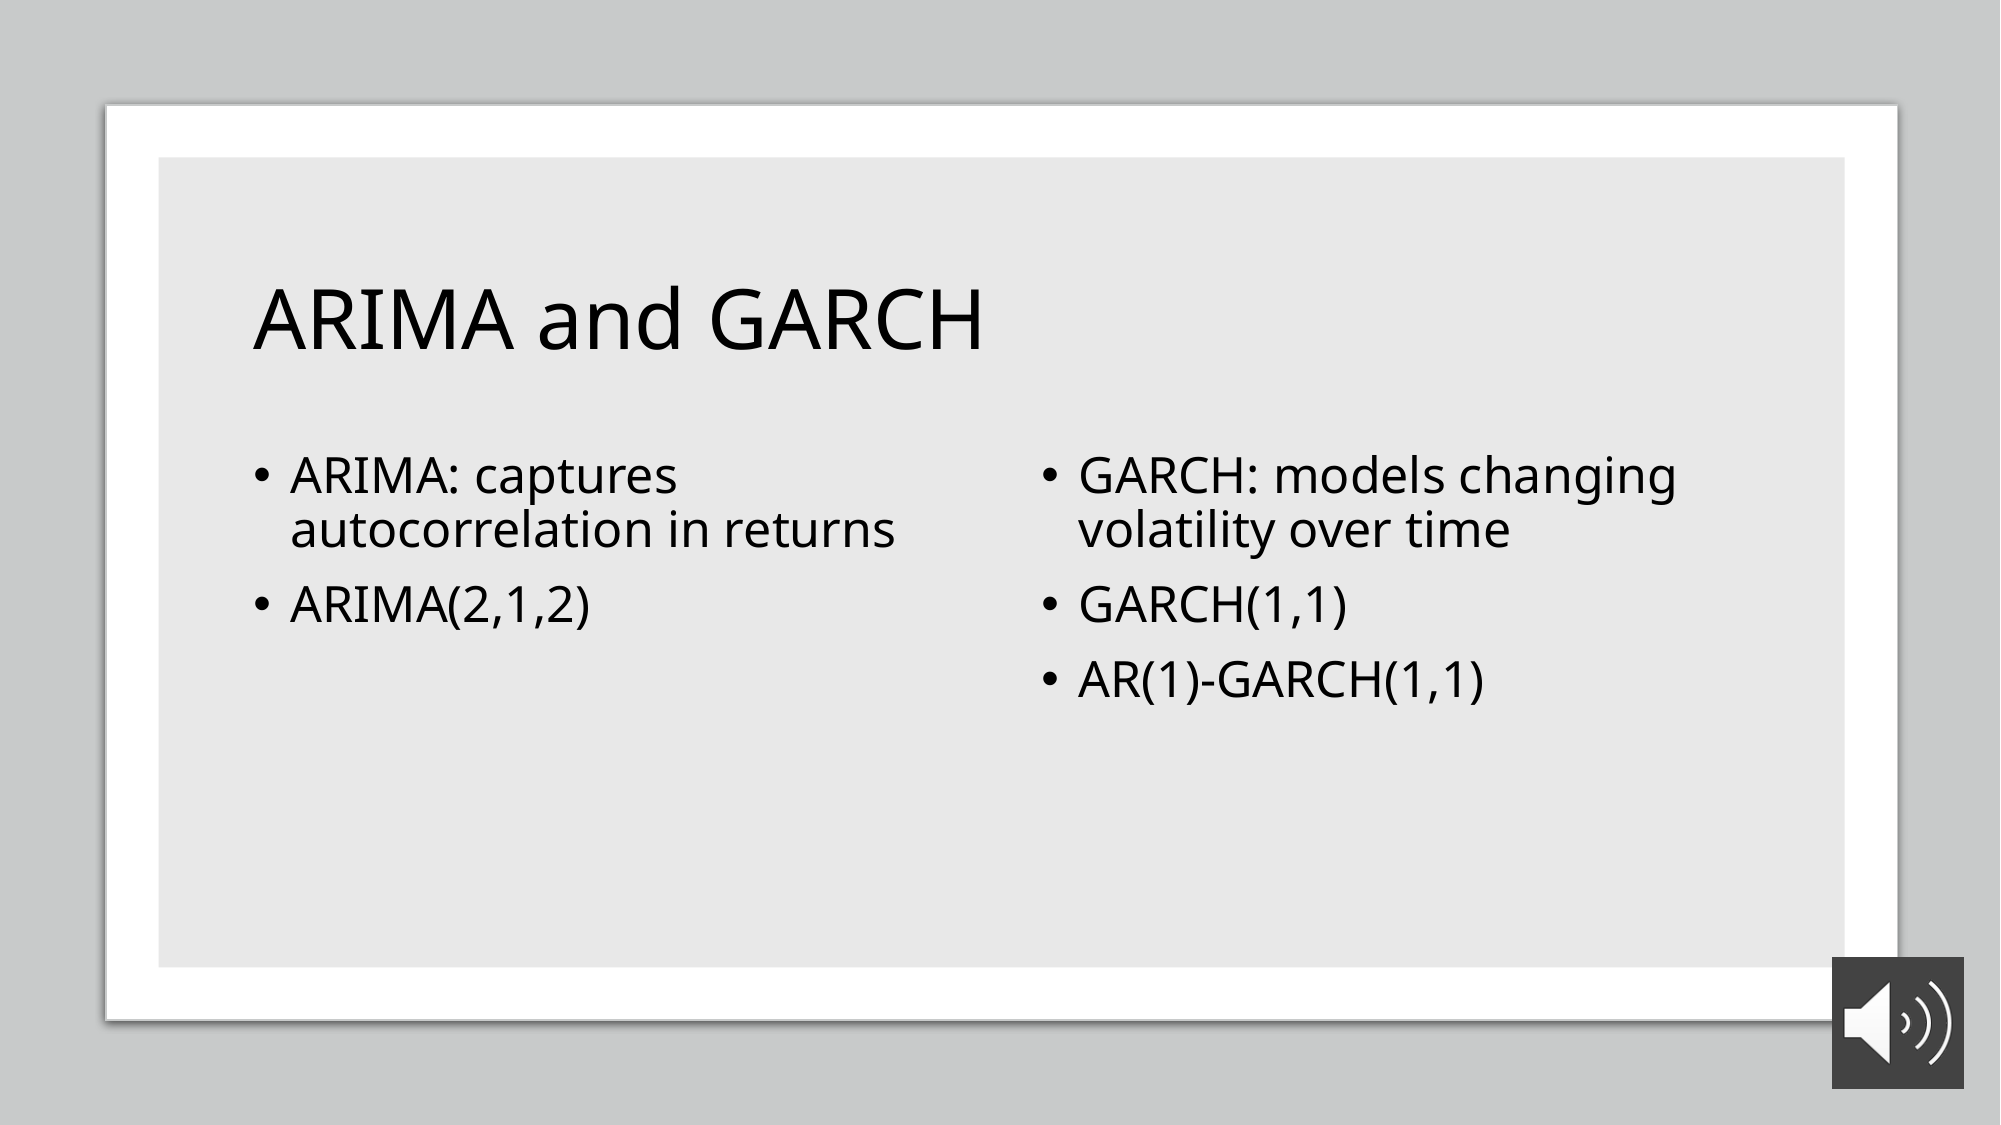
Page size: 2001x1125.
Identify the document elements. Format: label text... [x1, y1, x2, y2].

picture [1830, 955, 1966, 1091]
text_box [0, 0, 2000, 1125]
text_box [157, 156, 1846, 969]
list GARCH: models changing volatility over time GARCH(1,1) AR(1)-GARCH(1,1) [1026, 443, 1774, 887]
list ARIMA: captures autocorrelation in returns ARIMA(2,1,2) [238, 443, 974, 887]
title ARIMA and GARCH [238, 236, 1774, 408]
text_box [104, 103, 1899, 1022]
